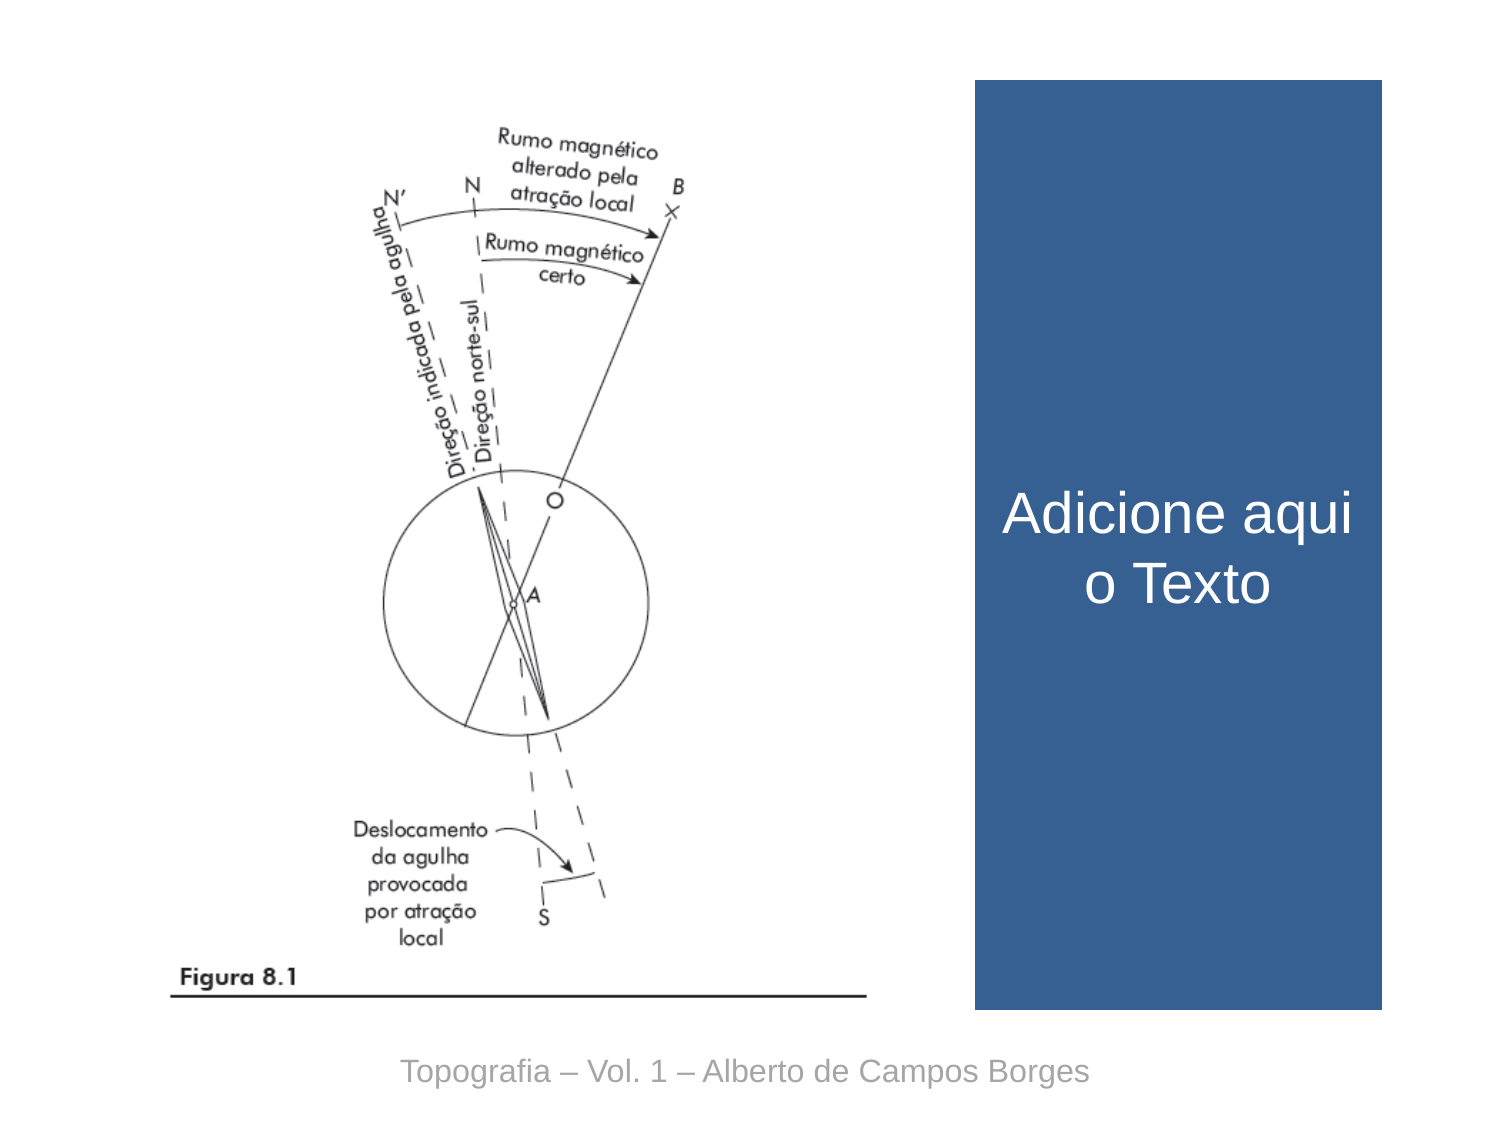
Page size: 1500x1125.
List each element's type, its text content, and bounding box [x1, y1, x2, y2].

text_box Adicione aqui o Texto [974, 79, 1383, 1011]
picture [111, 92, 874, 1008]
footer Topografia – Vol. 1 – Alberto de Campos Borges [0, 1042, 1500, 1103]
